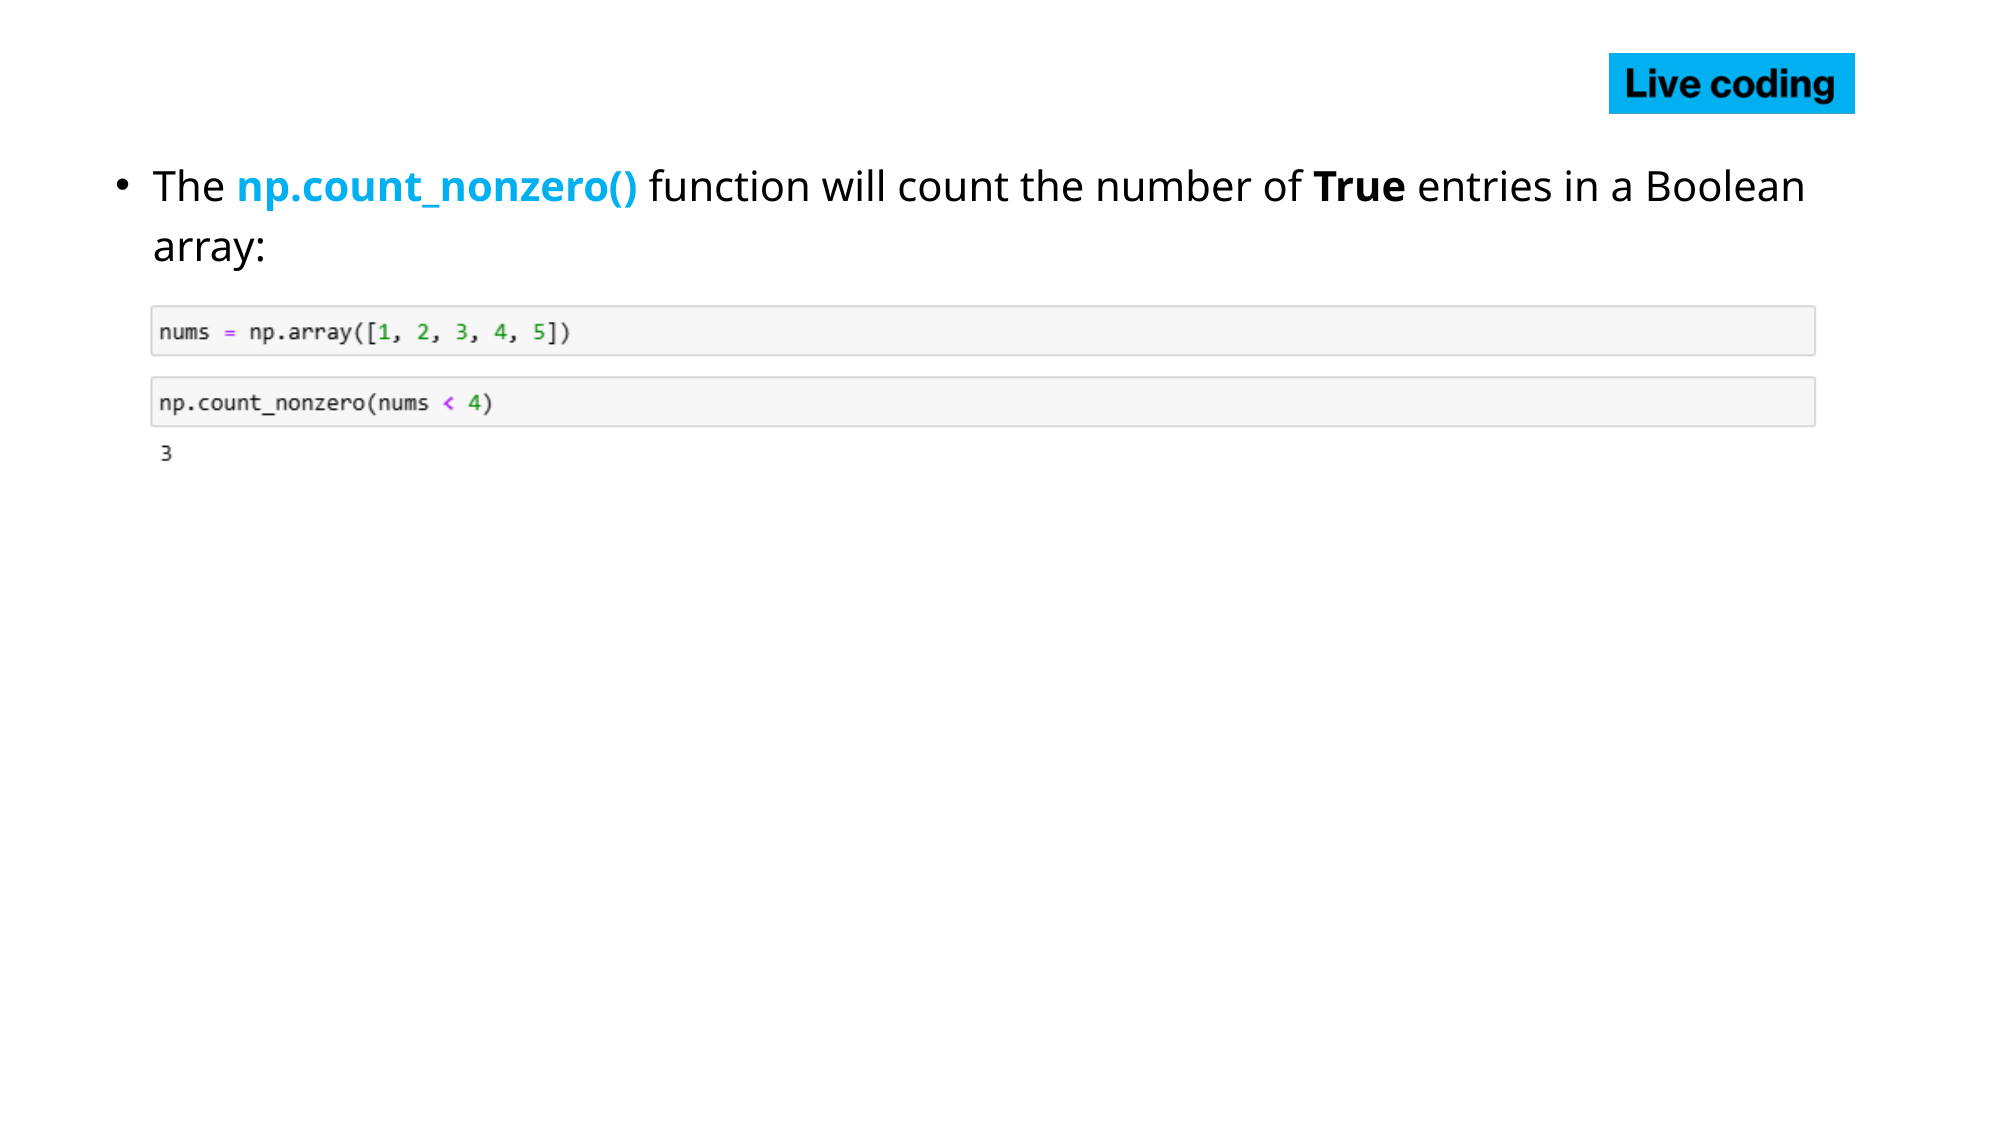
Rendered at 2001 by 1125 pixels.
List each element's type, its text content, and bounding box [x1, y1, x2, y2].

picture [141, 299, 1833, 478]
picture [1601, 48, 1859, 132]
list The np.count_nonzero() function will count the number of True entries in a Boolean array: [100, 141, 1849, 1035]
